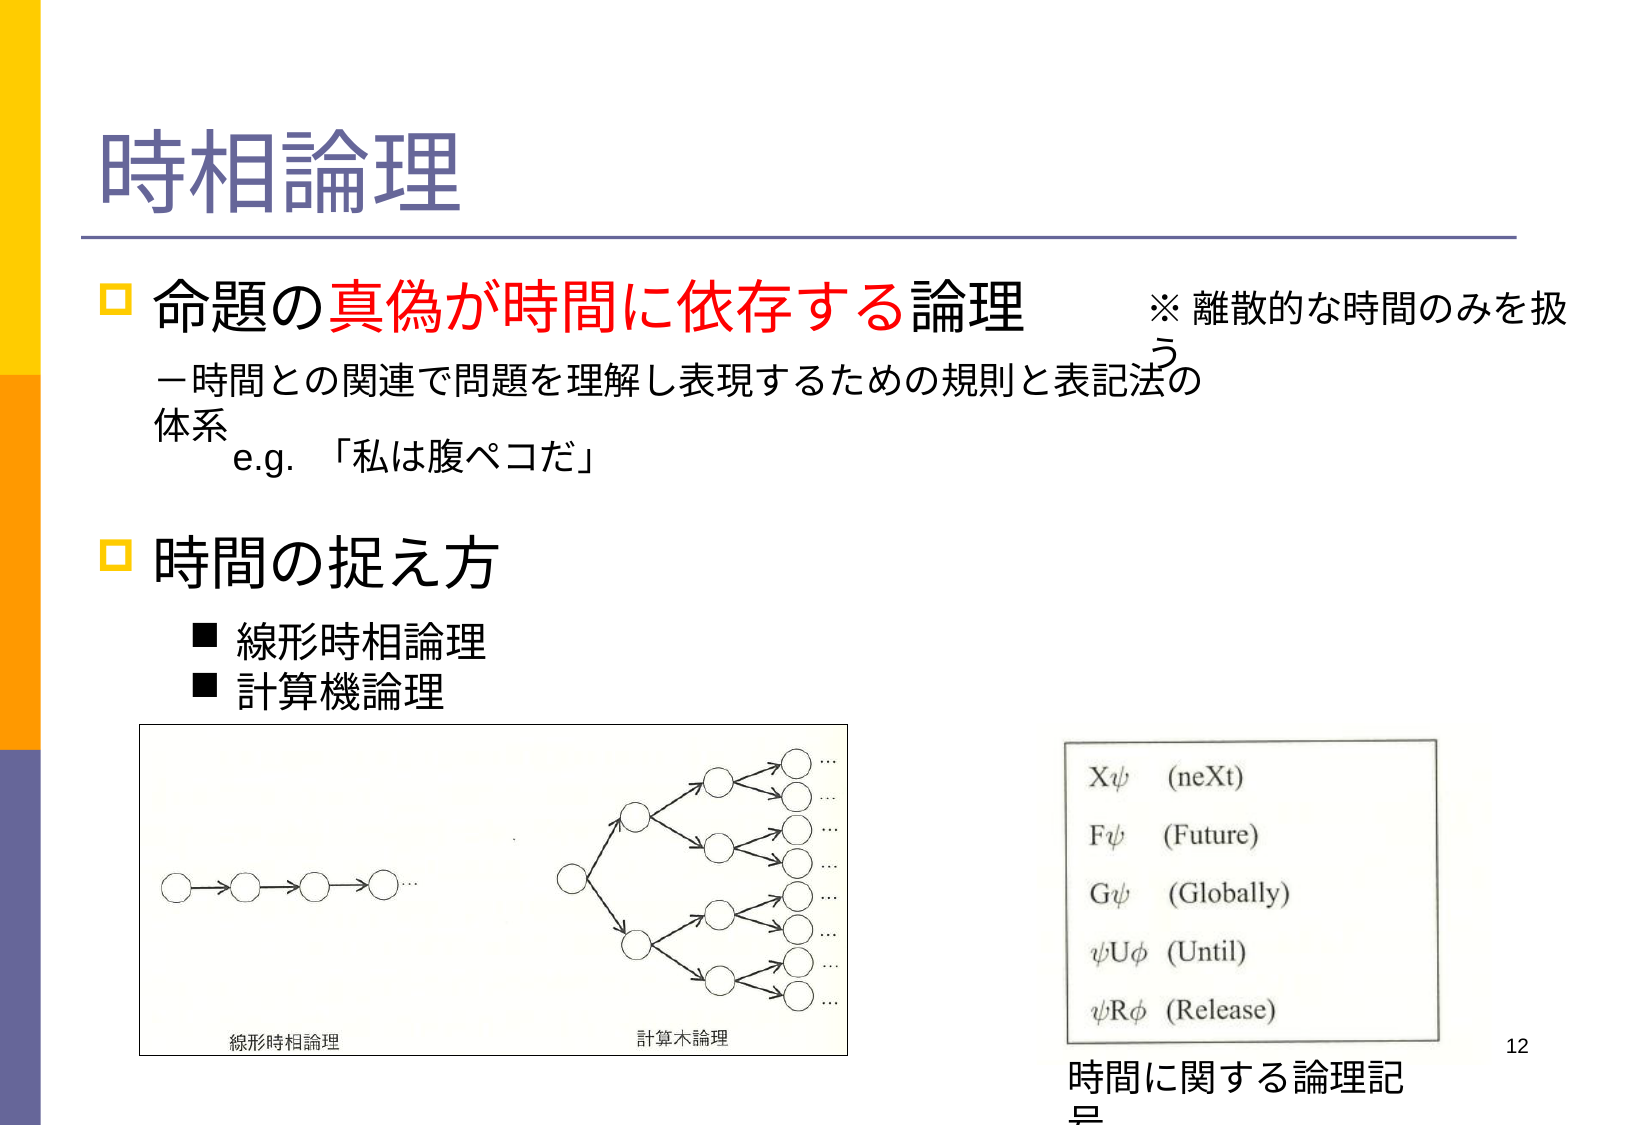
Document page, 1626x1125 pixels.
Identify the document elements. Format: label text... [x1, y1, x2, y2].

text_box 線形時相論理 計算機論理 [174, 607, 919, 723]
title 時相論理 [81, 45, 1544, 233]
list 命題の真偽が時間に依存する論理 [81, 262, 1049, 339]
slide_number 12 [1164, 1025, 1544, 1100]
picture [138, 723, 849, 1056]
text_box 時間に関する論理記号 [1052, 1073, 1455, 1125]
text_box ※離散的な時間のみを扱う [1131, 277, 1616, 383]
text_box e.g. 「私は腹ペコだ」 [217, 425, 630, 485]
text_box 時間の捉え方 [81, 518, 1049, 595]
text_box －時間との関連で問題を理解し表現するための規則と表記法の体系 [139, 349, 1250, 455]
picture [1036, 722, 1492, 1065]
